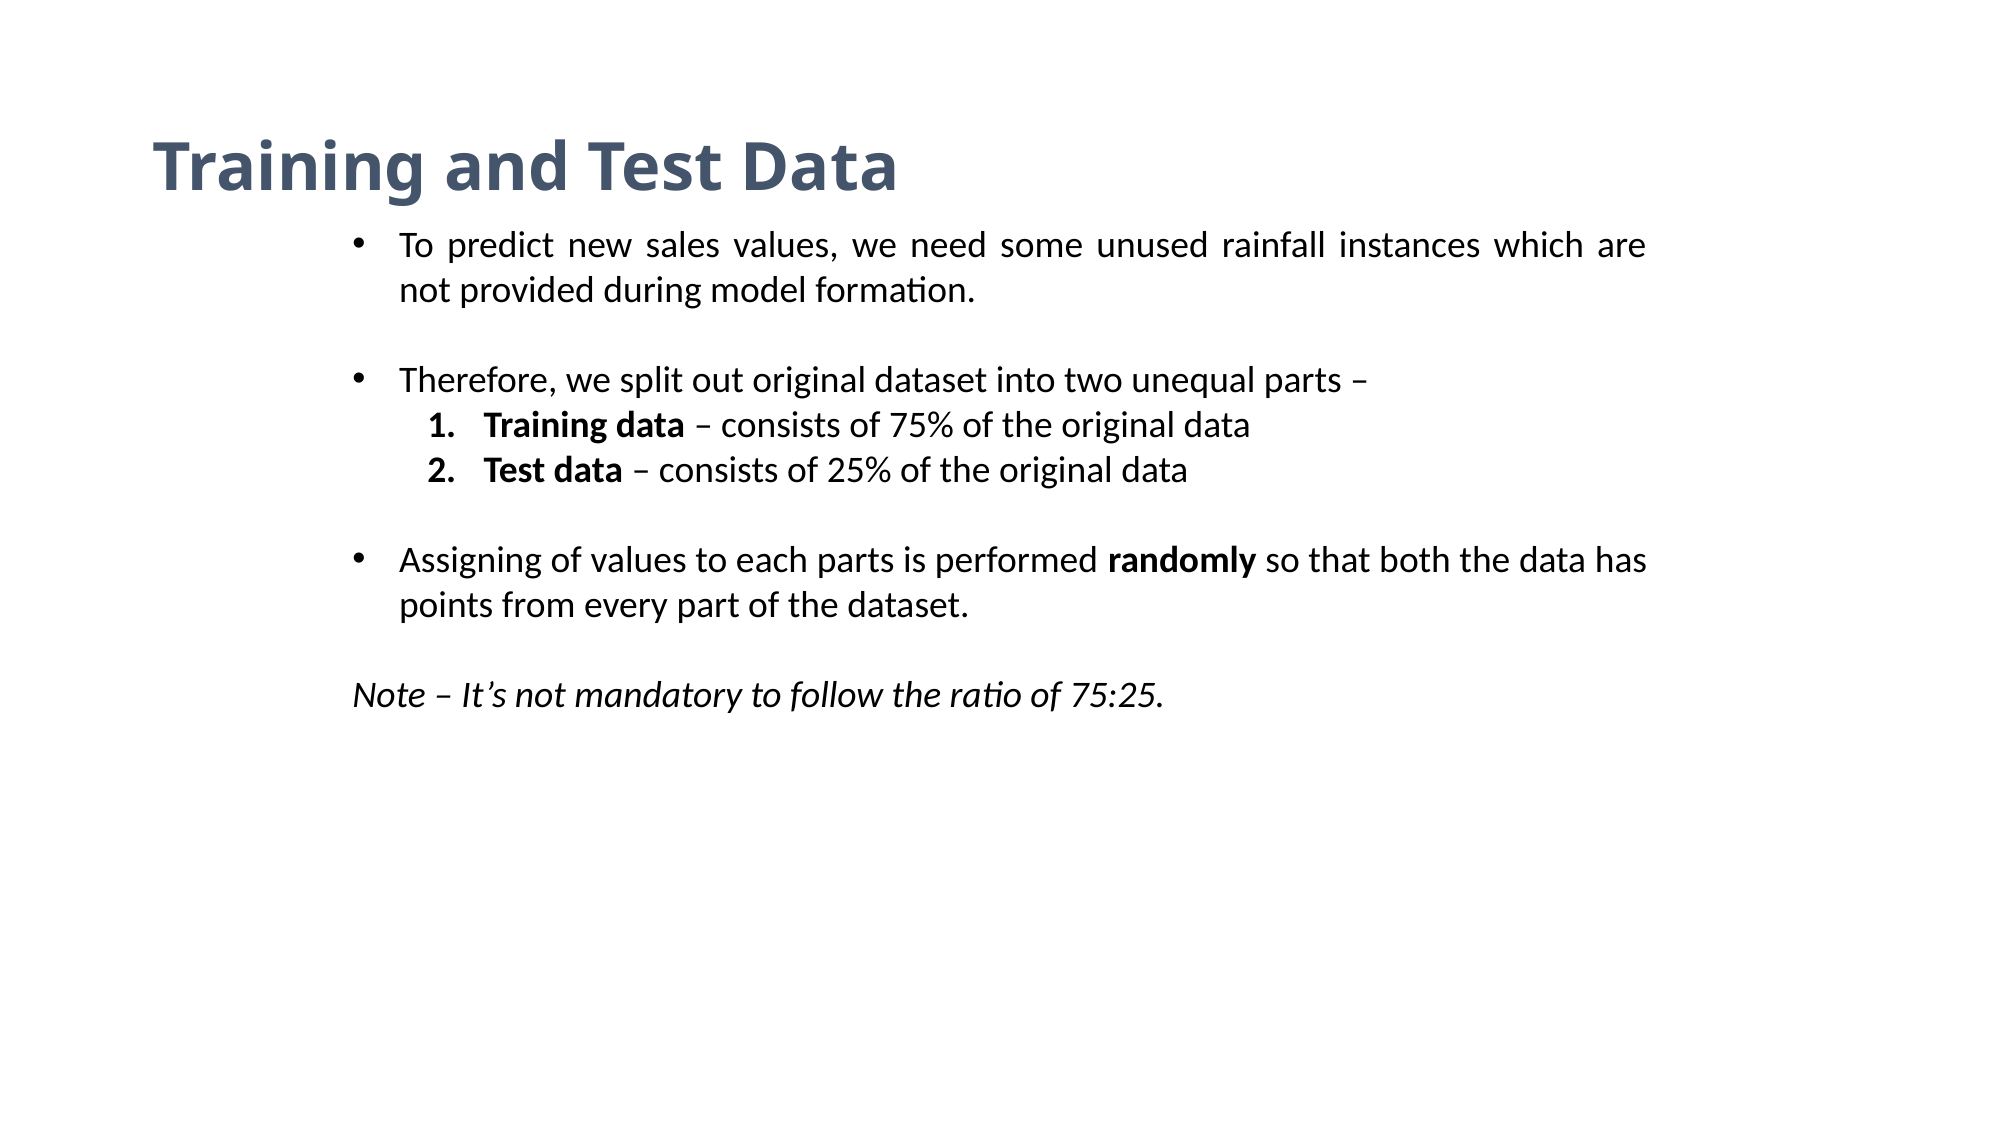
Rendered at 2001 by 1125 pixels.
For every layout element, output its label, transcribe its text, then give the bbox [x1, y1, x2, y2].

text_box To predict new sales values, we need some unused rainfall instances which are not provided during model formation. Therefore, we split out original dataset into two unequal parts – Training data – consists of 75% of the original data Test data – consists of 25% of the original data Assigning of values to each parts is performed randomly so that both the data has points from every part of the dataset. Note – It’s not mandatory to follow the ratio of 75:25. [337, 212, 1663, 723]
title Training and Test Data [137, 59, 1863, 278]
